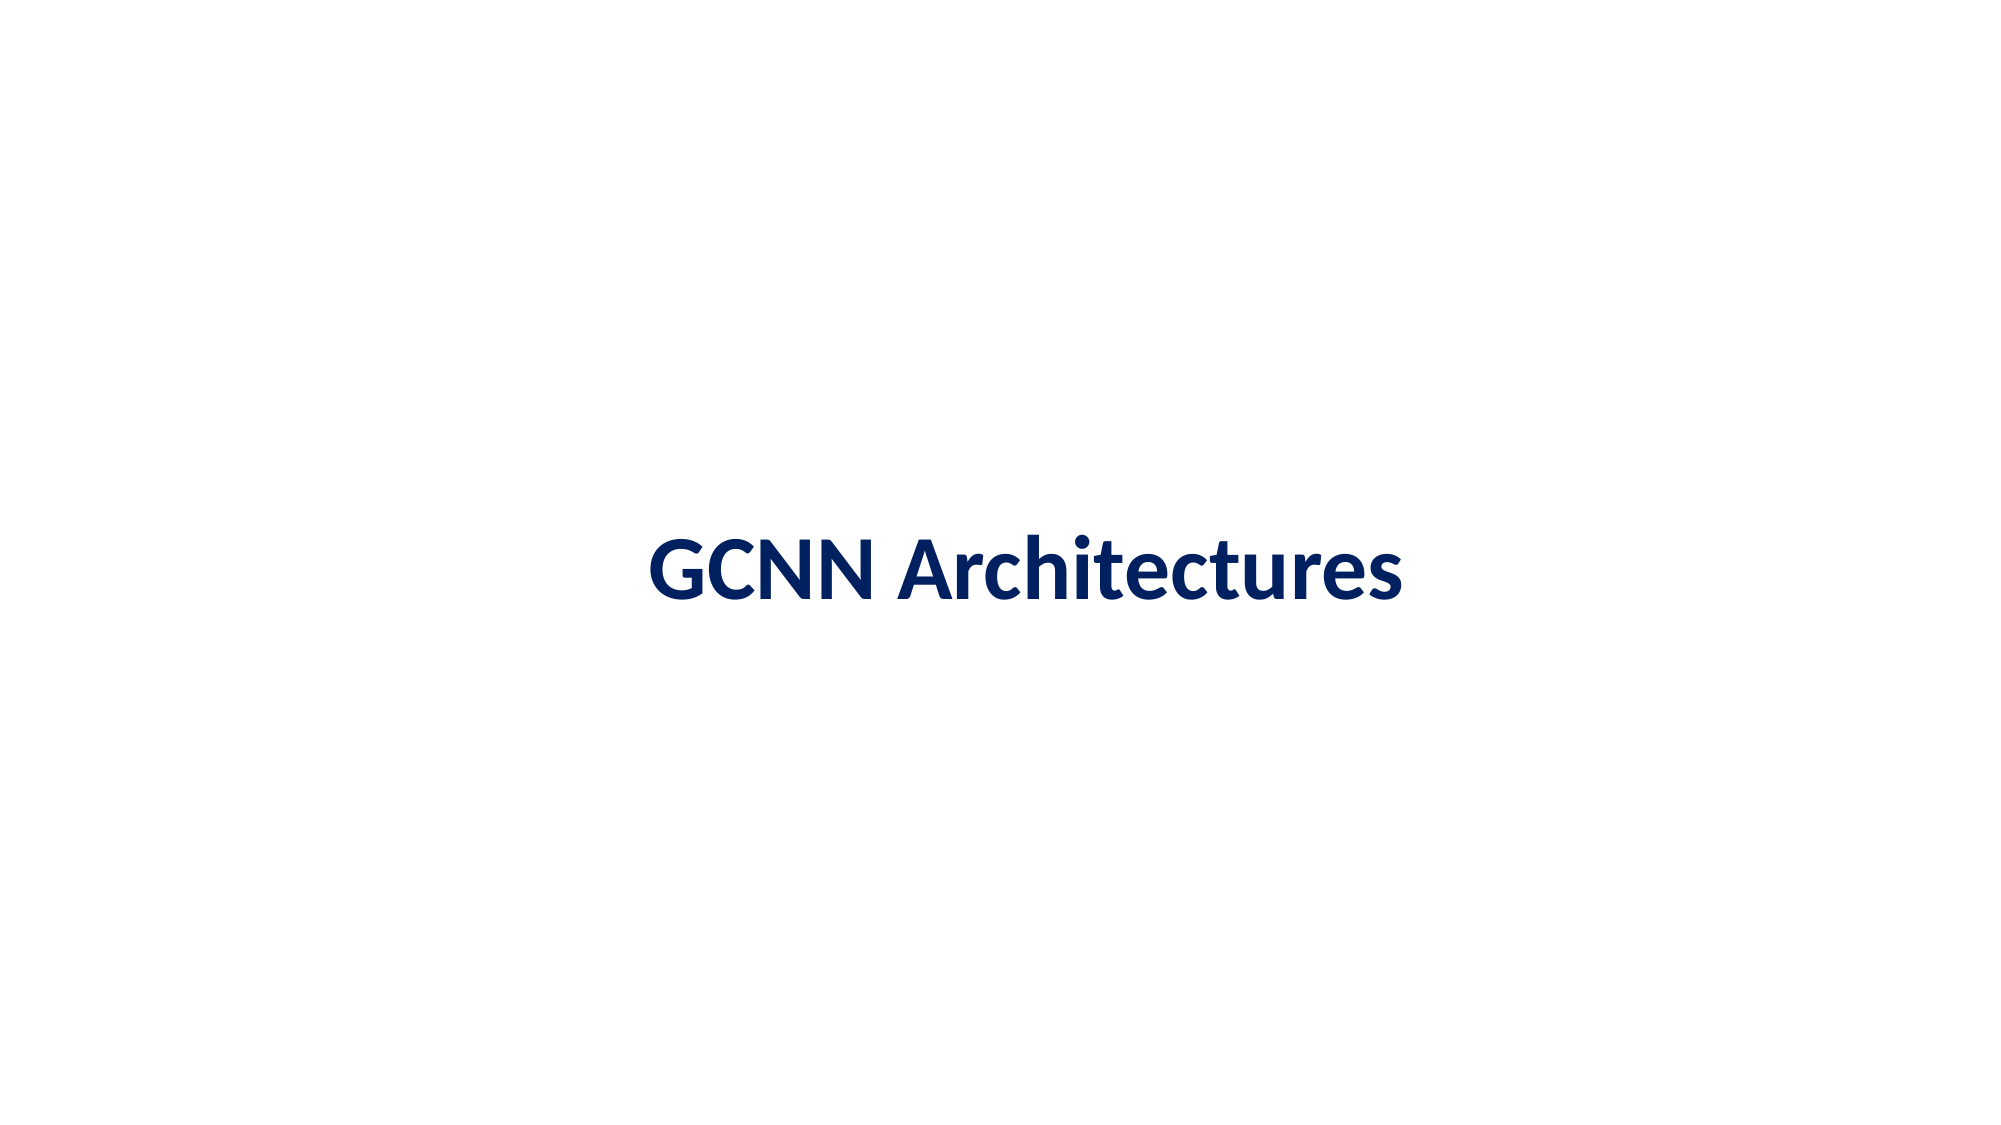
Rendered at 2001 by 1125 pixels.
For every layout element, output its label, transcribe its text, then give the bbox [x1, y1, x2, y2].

text_box GCNN Architectures [634, 500, 1421, 625]
